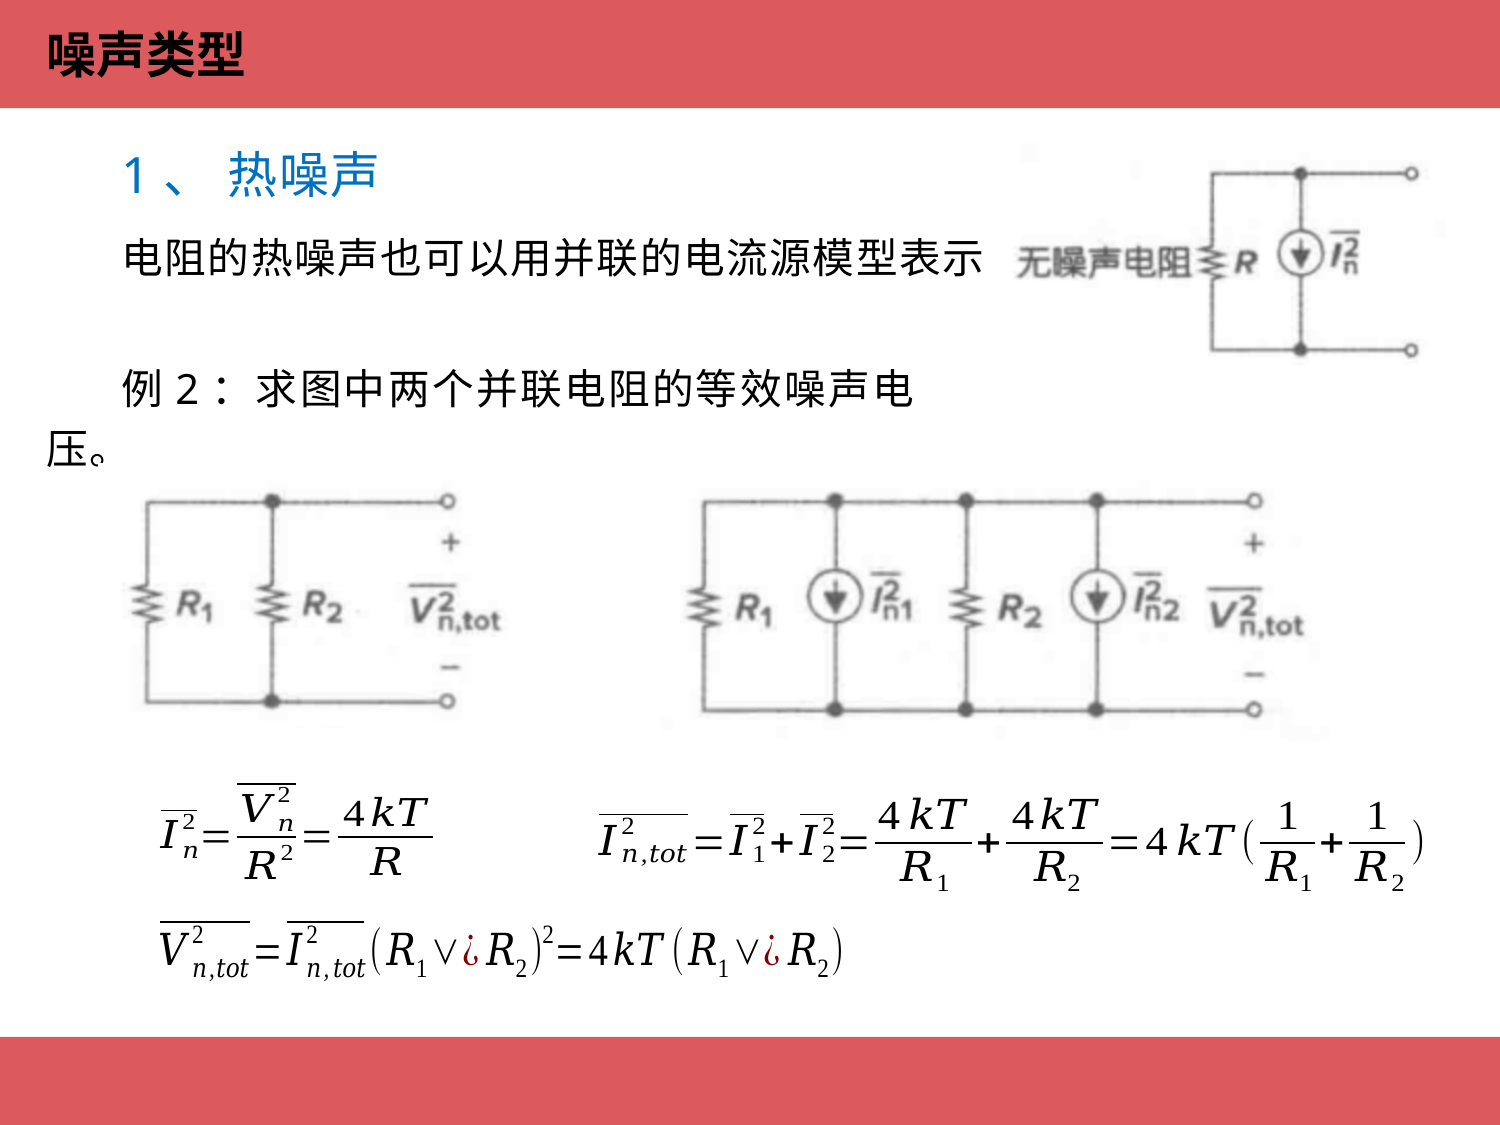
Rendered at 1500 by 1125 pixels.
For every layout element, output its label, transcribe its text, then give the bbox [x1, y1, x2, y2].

picture [998, 124, 1459, 384]
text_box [31, 345, 930, 728]
text_box [0, 1036, 1500, 1125]
text_box [0, 0, 1500, 109]
picture [639, 463, 1344, 742]
text_box 噪声类型 [31, 16, 750, 91]
text_box 1、 热噪声 电阻的热噪声也可以用并联的电流源模型表示 [31, 124, 998, 318]
